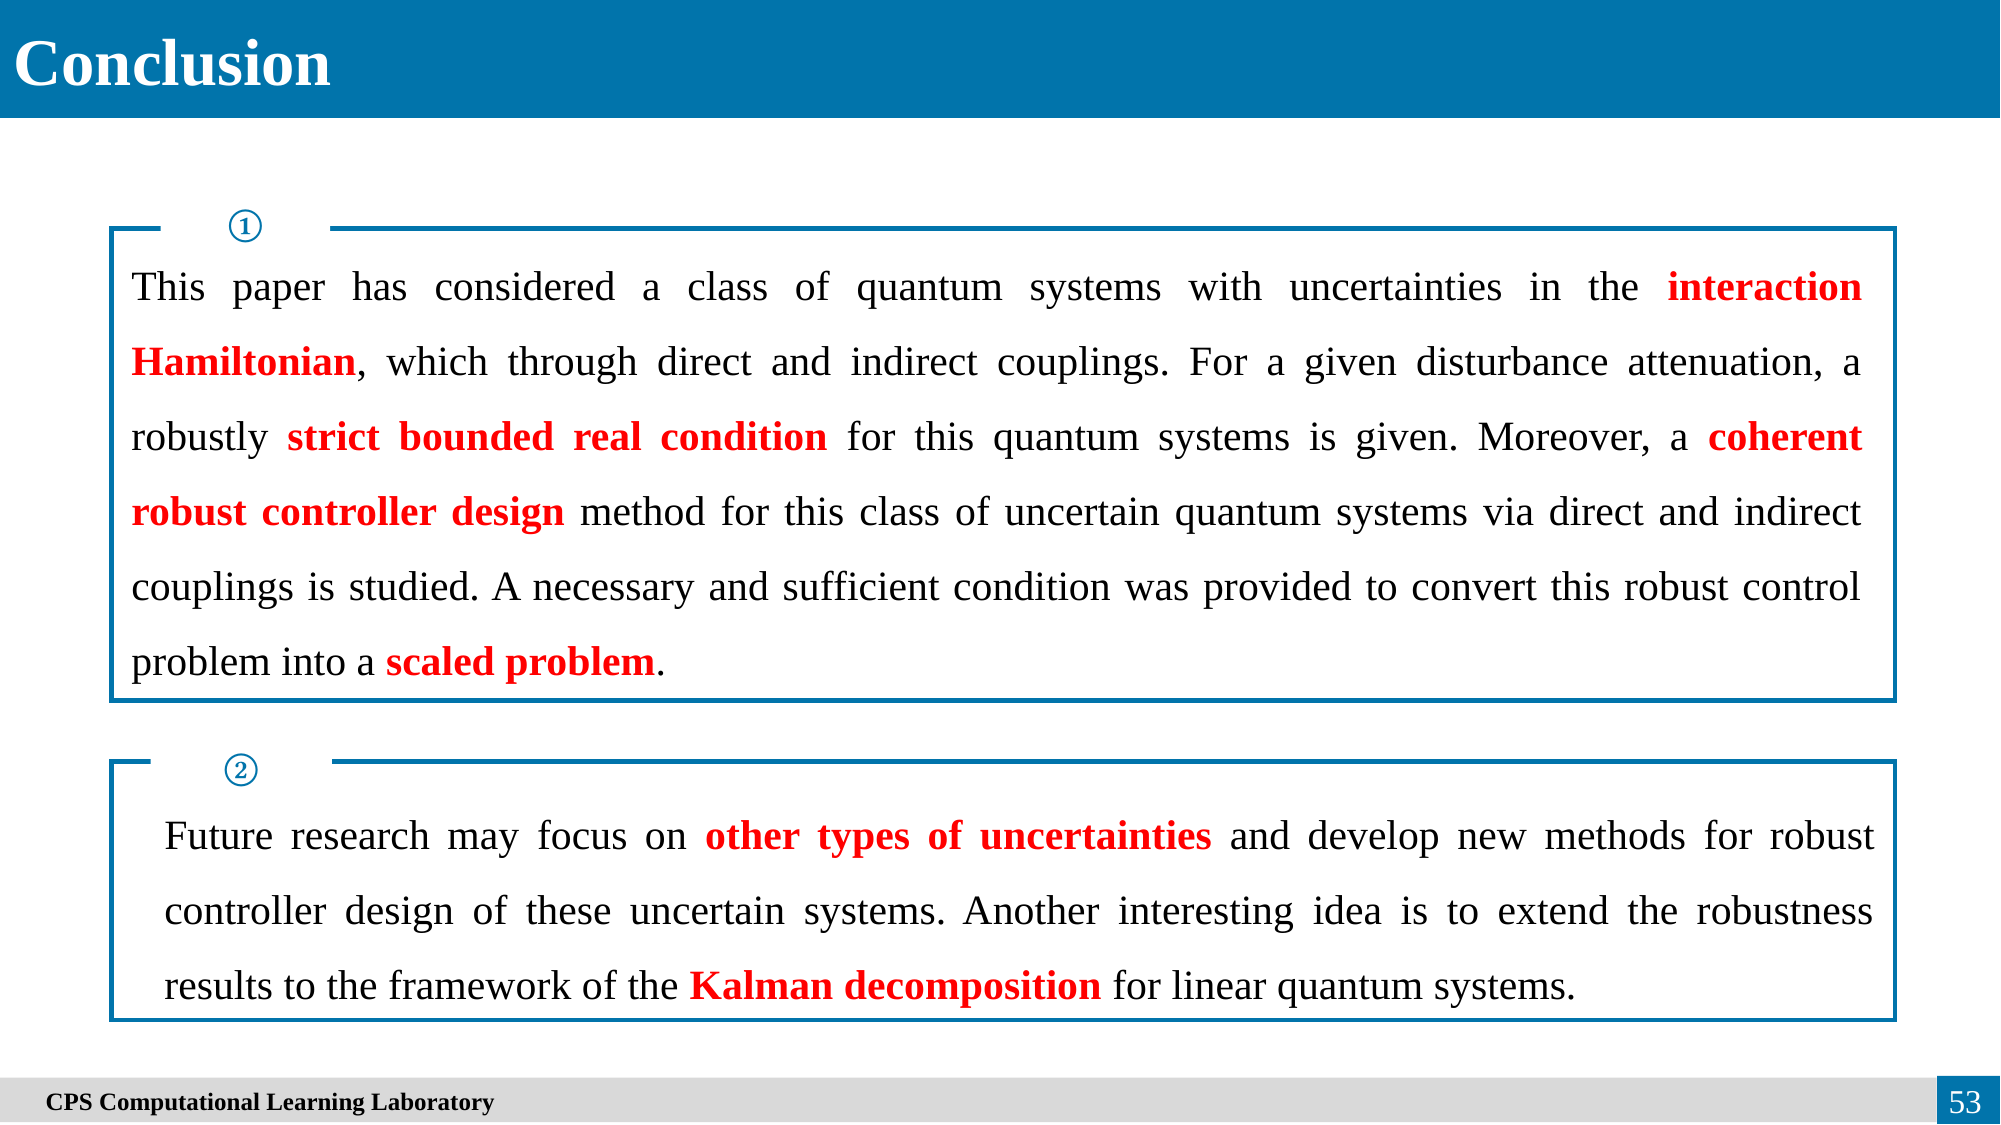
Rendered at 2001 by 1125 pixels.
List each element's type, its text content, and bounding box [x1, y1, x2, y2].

text_box Conclusion [0, 11, 805, 107]
text_box Future research may focus on other types of uncertainties and develop new methods for robust controller design of these uncertain systems. Another interesting idea is to extend the robustness results to the framework of the Kalman decomposition for linear quantum systems. [149, 775, 1891, 1015]
text_box ② [149, 724, 333, 775]
text_box ① [160, 181, 331, 226]
text_box [111, 761, 1896, 1021]
text_box This paper has considered a class of quantum systems with uncertainties in the interaction Hamiltonian, which through direct and indirect couplings. For a given disturbance attenuation, a robustly strict bounded real condition for this quantum systems is given. Moreover, a coherent robust controller design method for this class of uncertain quantum systems via direct and indirect couplings is studied. A necessary and sufficient condition was provided to convert this robust control problem into a scaled problem. [116, 226, 1878, 692]
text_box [0, 1074, 2000, 1125]
text_box [0, 0, 2000, 119]
text_box 53 [1903, 1070, 1997, 1074]
text_box [110, 227, 1896, 702]
